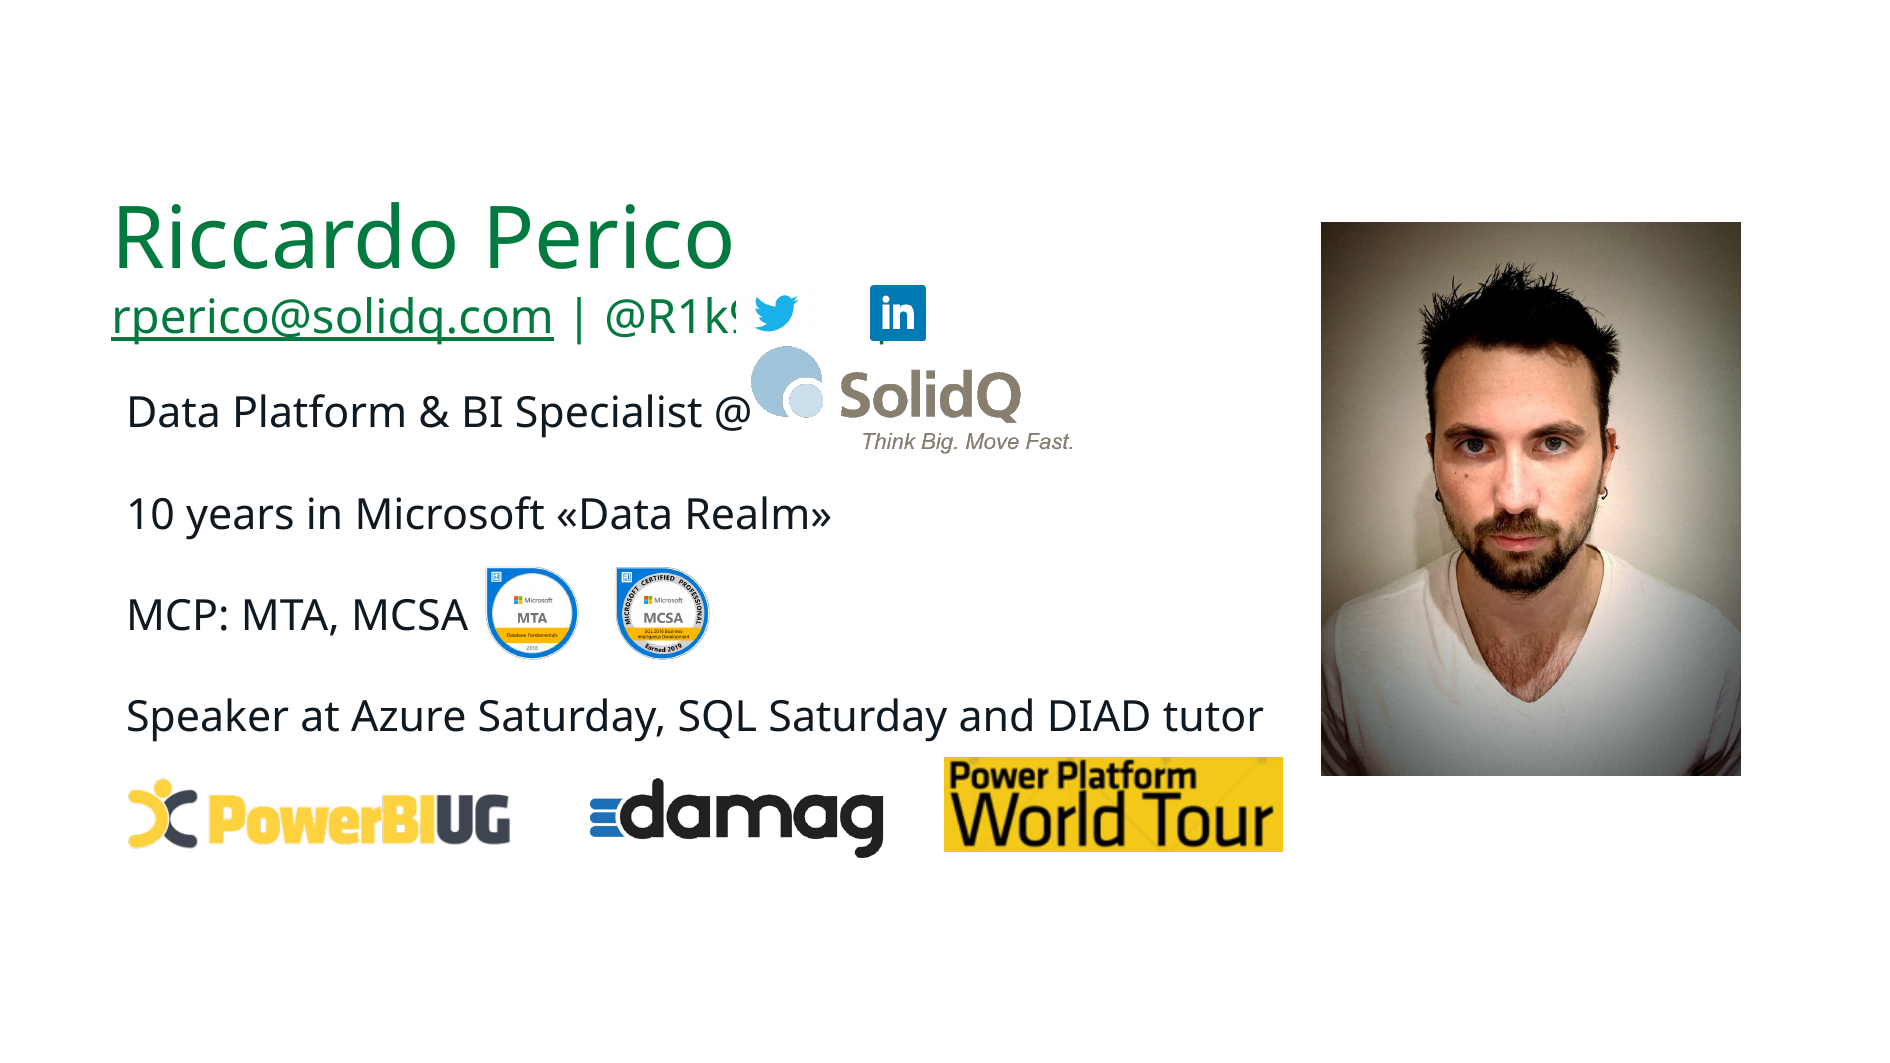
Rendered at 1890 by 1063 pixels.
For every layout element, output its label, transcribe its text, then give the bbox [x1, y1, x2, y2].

picture [615, 566, 710, 661]
picture [735, 285, 816, 342]
picture [894, 305, 913, 328]
picture [883, 305, 889, 328]
picture [110, 757, 528, 869]
picture [484, 566, 579, 661]
picture [1320, 222, 1741, 776]
picture [751, 346, 1073, 454]
title Riccardo Perico rperico@solidq.com | @R1k91 | [111, 182, 945, 346]
picture [944, 757, 1283, 852]
text_box Data Platform & BI Specialist @ 10 years in Microsoft «Data Realm» MCP: MTA, MCSA Speaker at Azure Saturday, SQL Saturday and DIAD tutor [111, 346, 1292, 884]
picture [578, 762, 895, 864]
